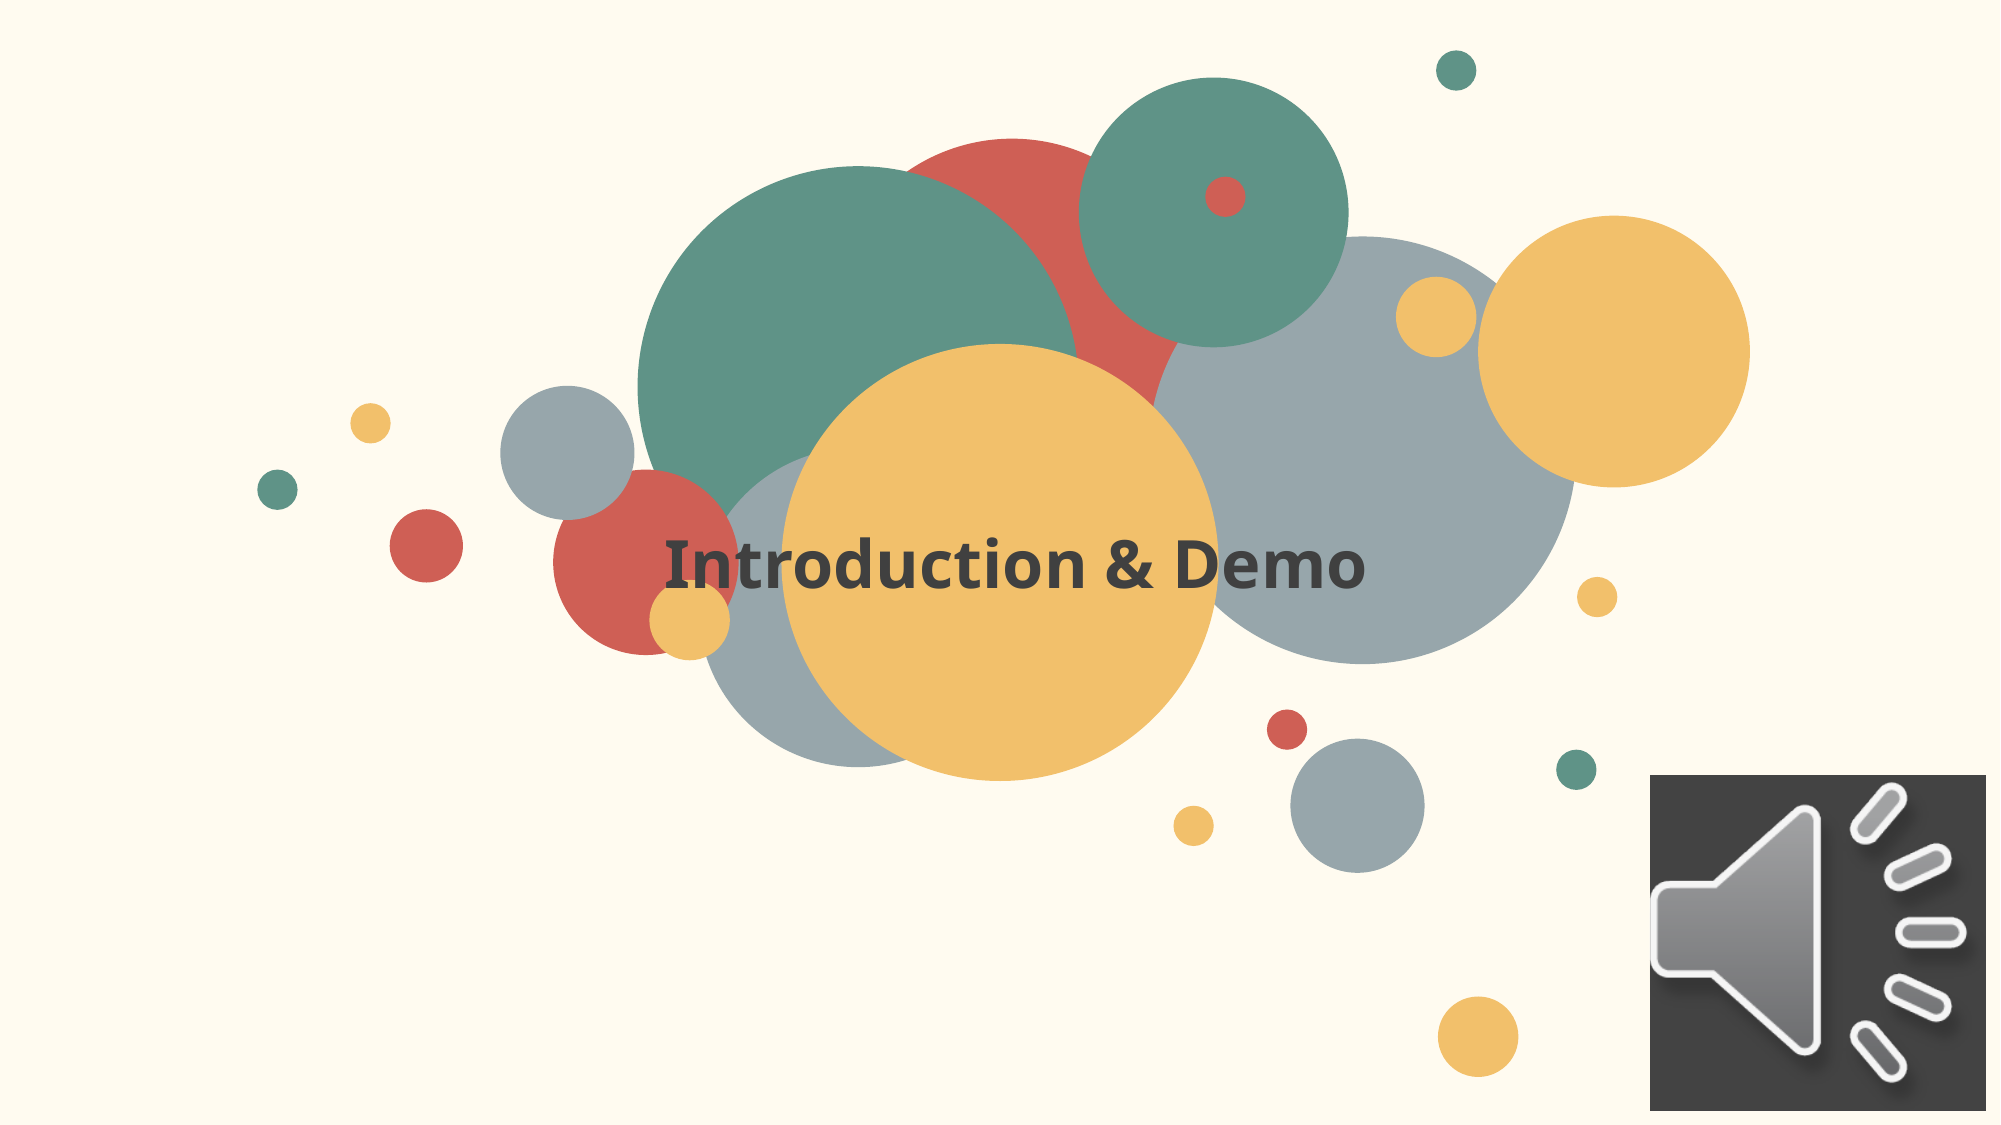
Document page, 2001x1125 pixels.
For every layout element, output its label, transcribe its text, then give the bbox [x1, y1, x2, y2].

text_box [1477, 214, 1751, 489]
text_box [1289, 737, 1426, 874]
picture [1648, 773, 1987, 1112]
text_box [1204, 175, 1247, 218]
text_box [705, 609, 906, 769]
text_box [499, 384, 636, 521]
text_box [1436, 995, 1520, 1079]
text_box [256, 468, 299, 511]
text_box [1576, 575, 1619, 619]
text_box [388, 508, 465, 584]
text_box [1265, 708, 1309, 751]
text_box [636, 165, 1078, 513]
text_box [1153, 235, 1575, 666]
text_box [907, 137, 1175, 403]
text_box [648, 609, 731, 662]
text_box Introduction & Demo [564, 514, 1469, 609]
text_box [552, 521, 564, 608]
text_box [600, 468, 727, 514]
text_box [1077, 76, 1350, 349]
text_box [785, 609, 1215, 783]
text_box [564, 609, 666, 657]
text_box [1394, 275, 1478, 359]
text_box [1435, 49, 1478, 92]
text_box [785, 342, 1215, 514]
text_box [1555, 748, 1598, 791]
text_box [349, 402, 392, 445]
text_box [727, 454, 808, 514]
text_box [1172, 804, 1215, 848]
